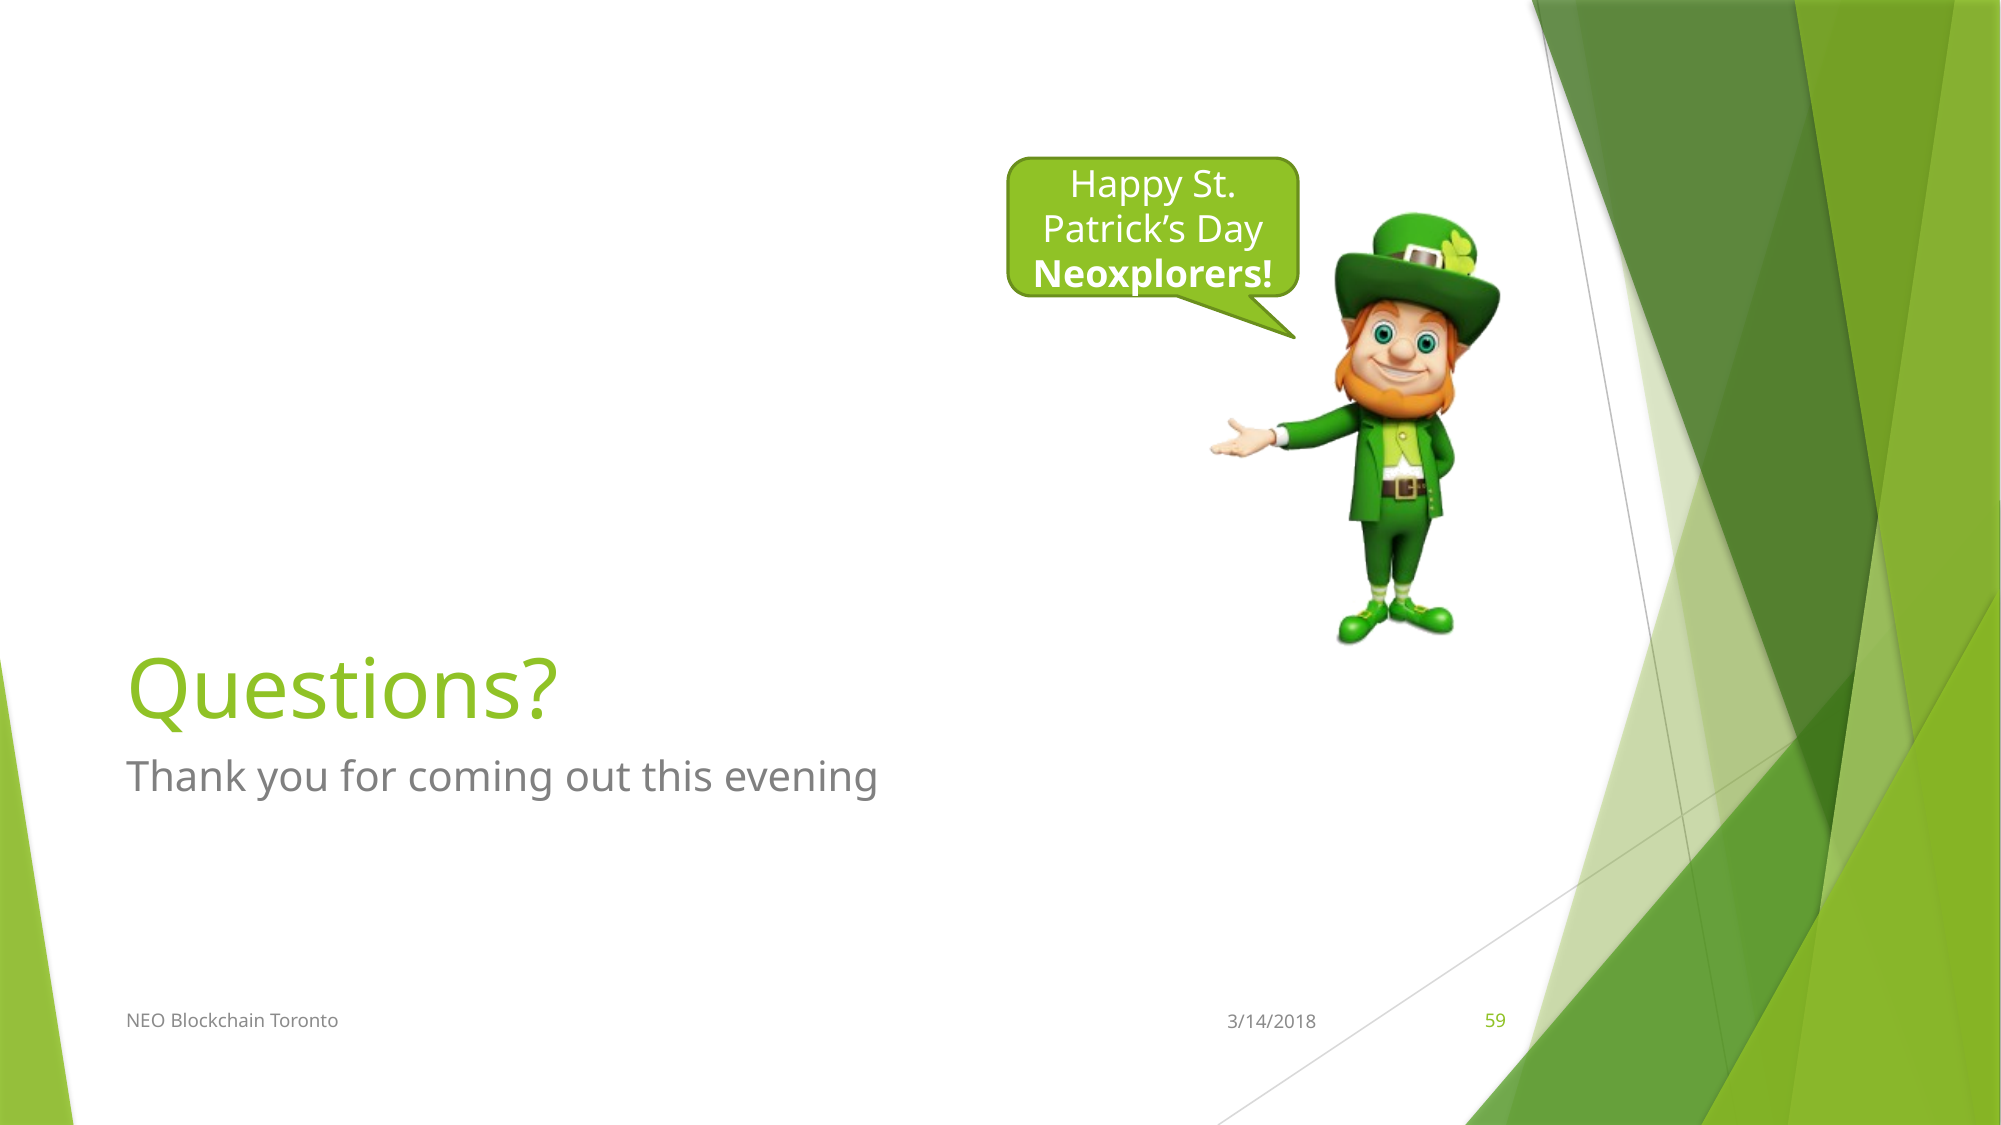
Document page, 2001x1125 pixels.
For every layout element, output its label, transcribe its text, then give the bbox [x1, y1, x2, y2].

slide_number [1181, 991, 1332, 1051]
footer NEO Blockchain Toronto [111, 991, 1145, 1051]
title Questions? [111, 443, 1703, 743]
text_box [1007, 157, 1612, 664]
slide_number 59 [1409, 991, 1522, 1051]
list Thank you for coming out this evening [111, 742, 1522, 884]
